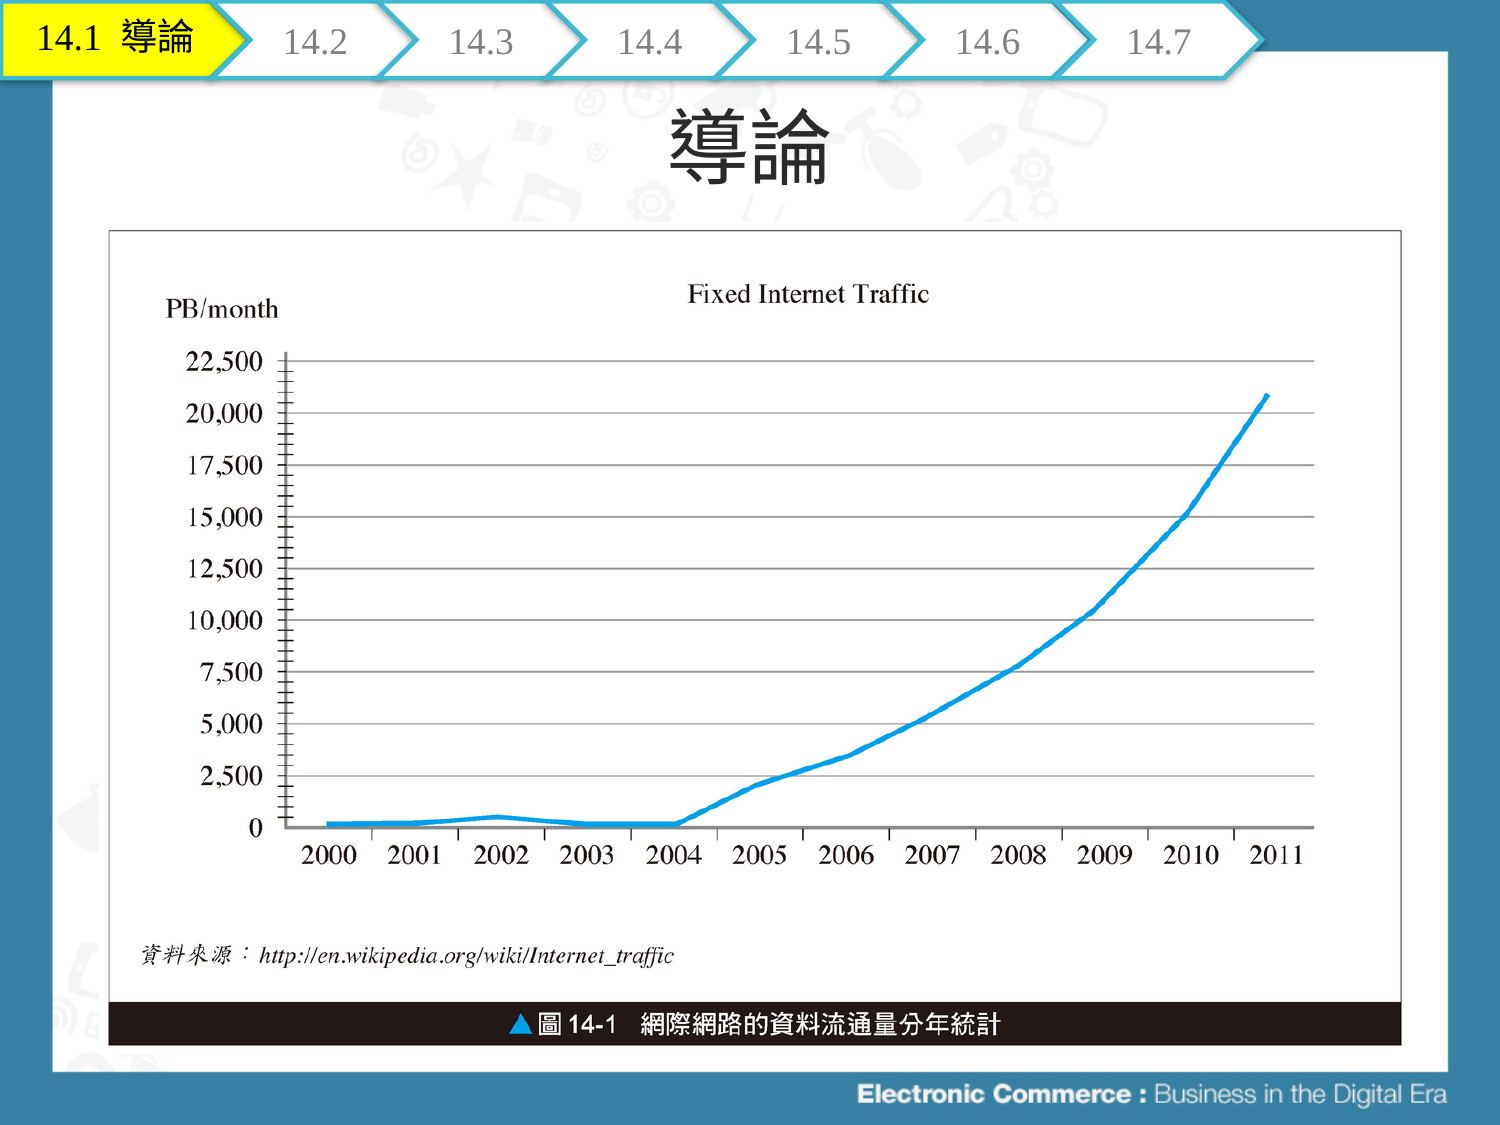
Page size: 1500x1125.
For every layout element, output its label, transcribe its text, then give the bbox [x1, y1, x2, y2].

title 導論 [676, 58, 1425, 246]
title 導論 [74, 88, 587, 246]
picture [0, 0, 1500, 1125]
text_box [593, 0, 671, 221]
